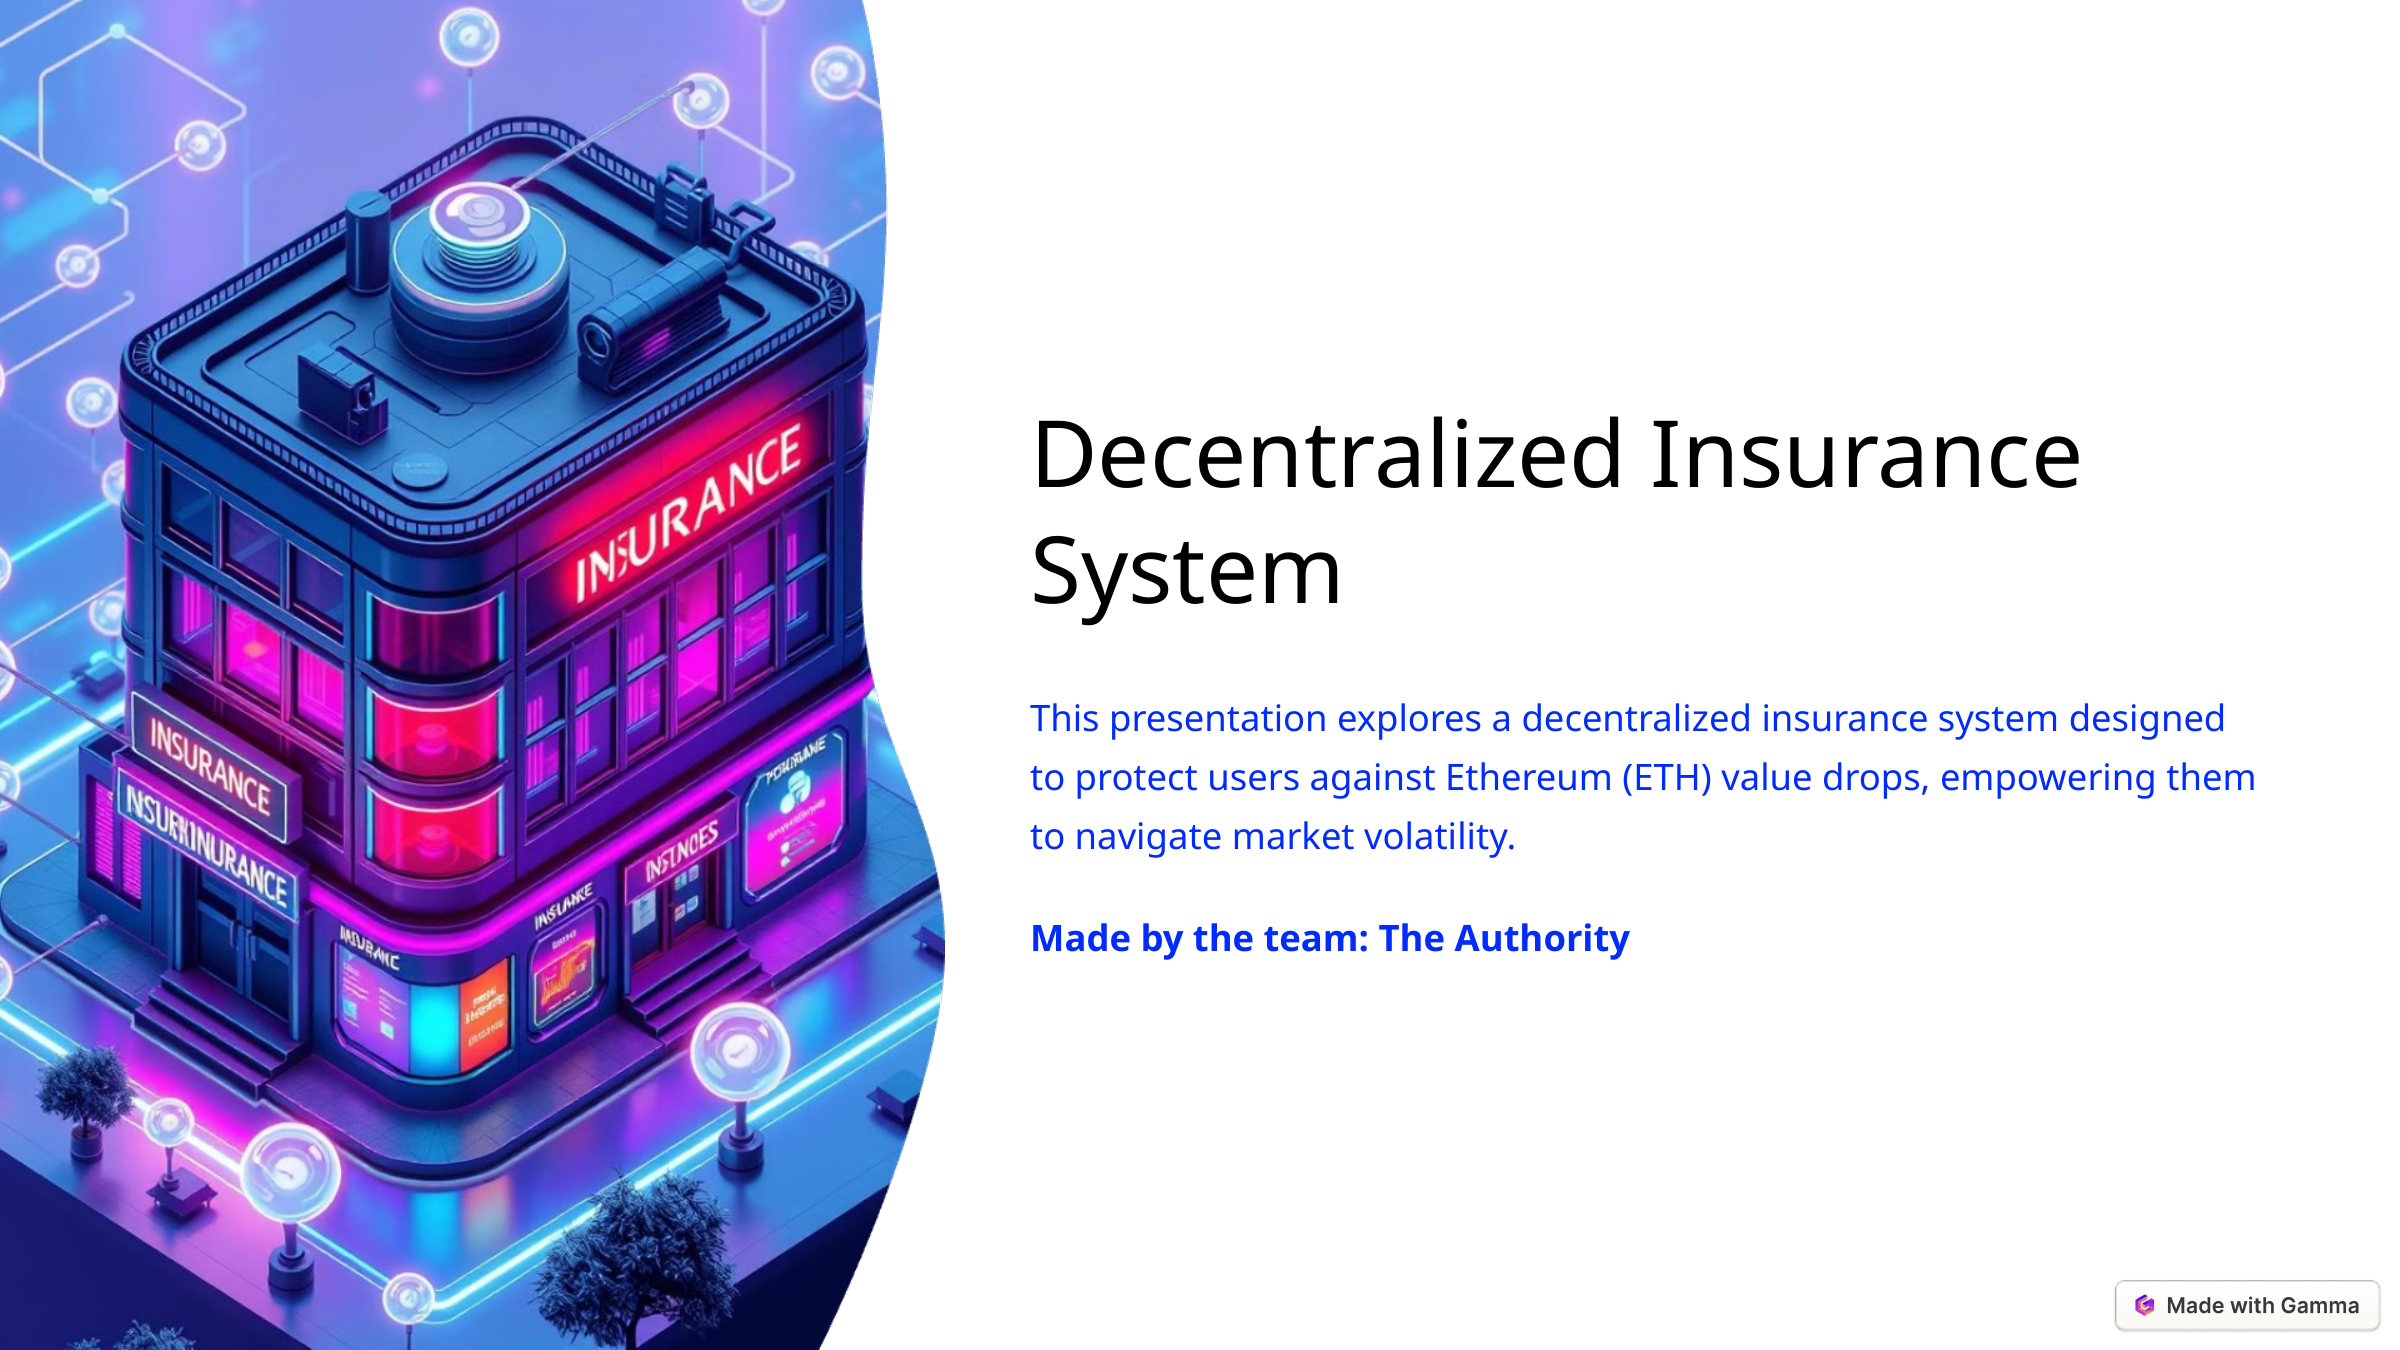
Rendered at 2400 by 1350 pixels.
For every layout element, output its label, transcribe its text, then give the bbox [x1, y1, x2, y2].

picture [2106, 1271, 2389, 1339]
text_box Decentralized Insurance System [1030, 390, 2270, 624]
picture [0, 0, 945, 1350]
text_box Made by the team: The Authority [1030, 899, 2270, 960]
text_box This presentation explores a decentralized insurance system designed to protect users against Ethereum (ETH) value drops, empowering them to navigate market volatility. [1030, 679, 2270, 858]
